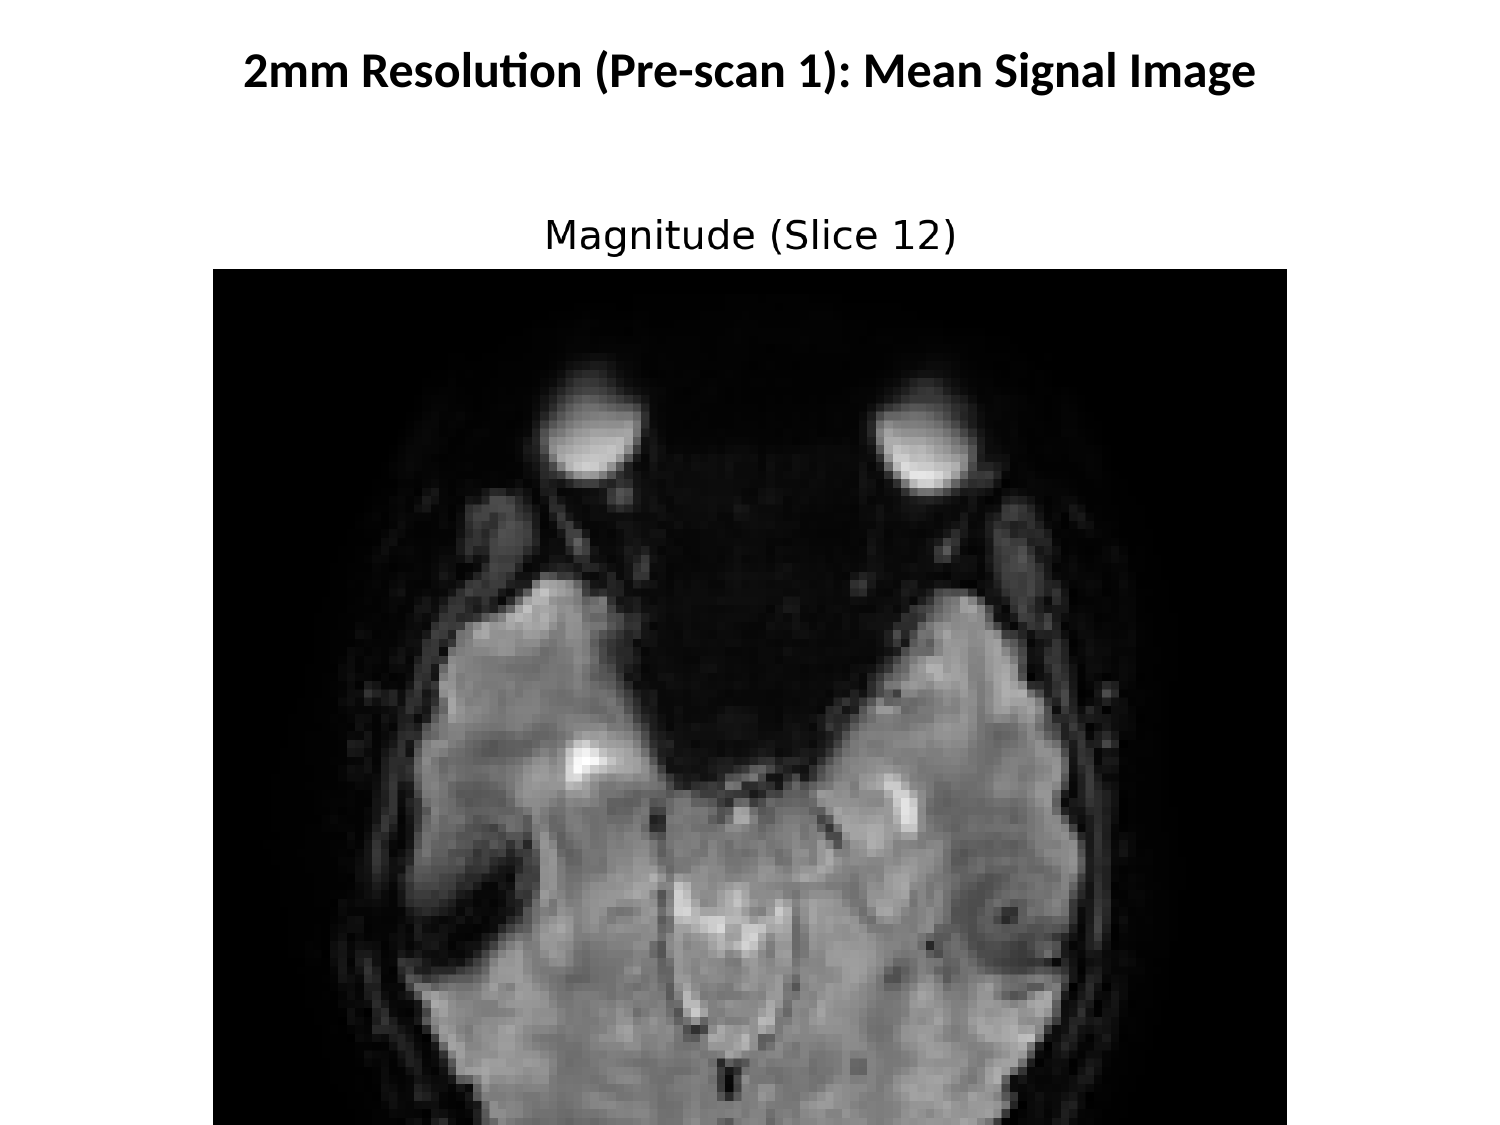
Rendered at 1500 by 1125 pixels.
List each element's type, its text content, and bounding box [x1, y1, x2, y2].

picture [149, 179, 1351, 1125]
text_box 2mm Resolution (Pre-scan 1): Mean Signal Image [228, 29, 1272, 105]
